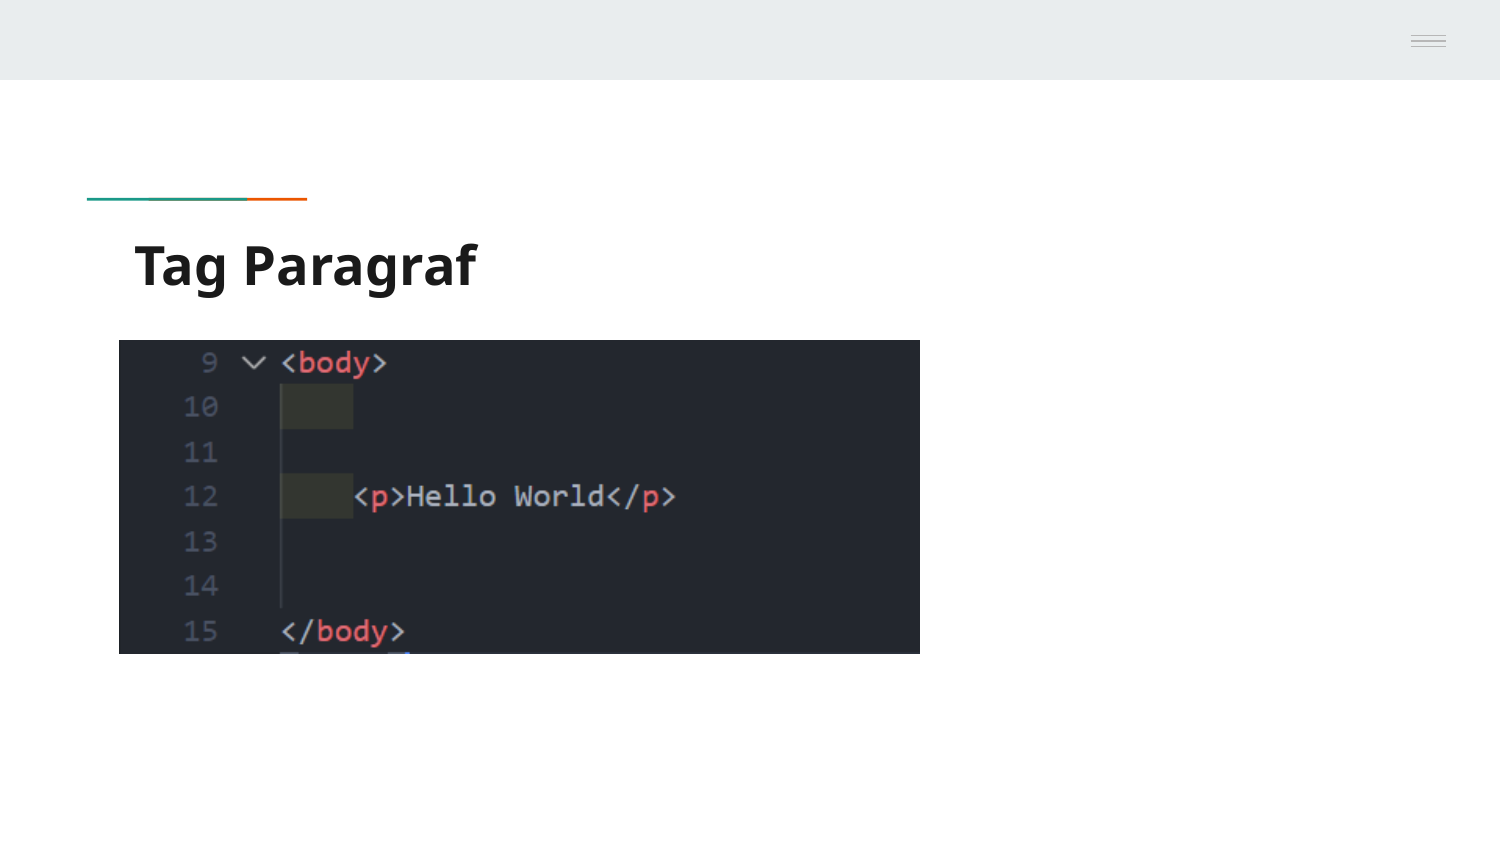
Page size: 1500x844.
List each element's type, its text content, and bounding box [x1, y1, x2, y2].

picture [119, 340, 920, 654]
title Tag Paragraf [119, 216, 1381, 305]
